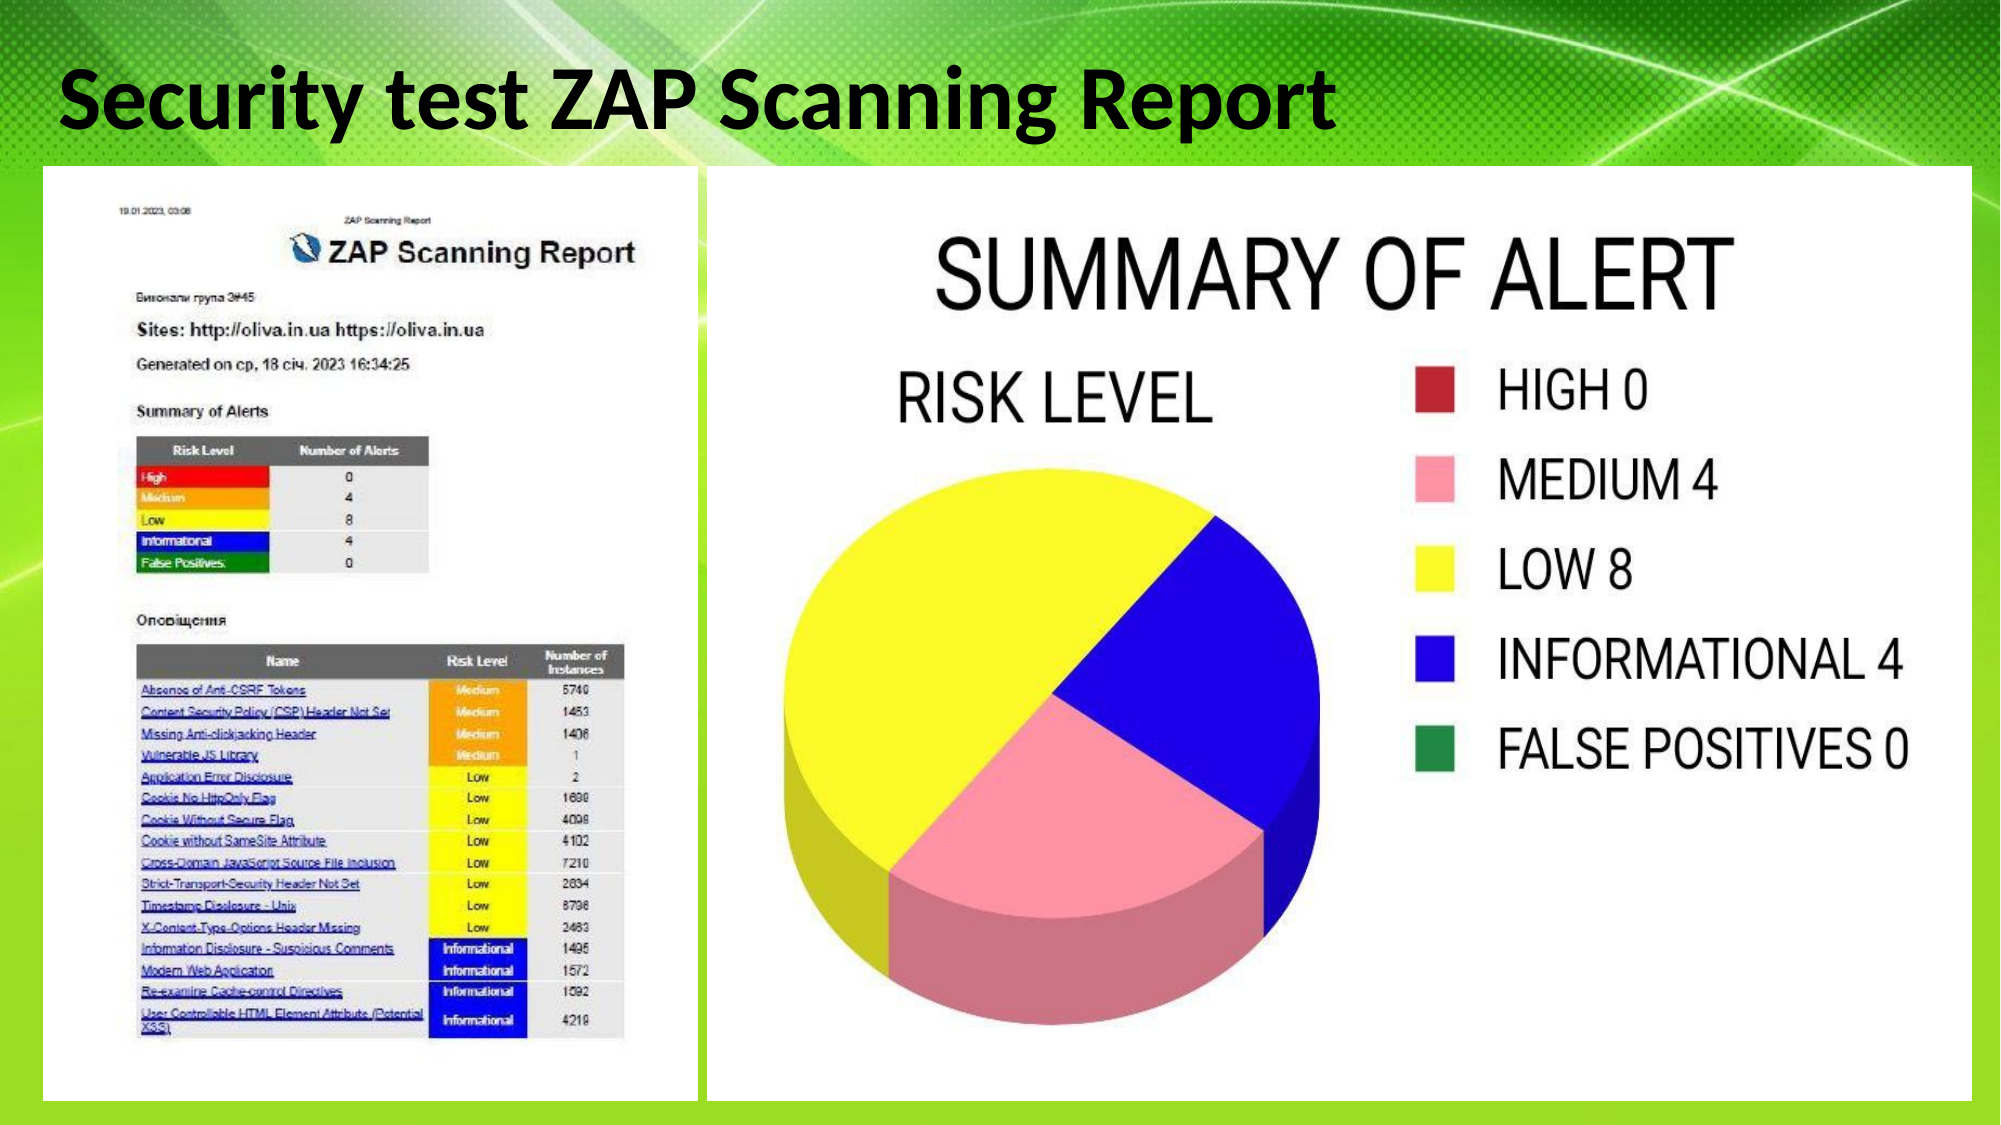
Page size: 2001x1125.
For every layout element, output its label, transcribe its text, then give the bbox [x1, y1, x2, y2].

text_box Security test ZAP Scanning Report [43, 30, 1361, 156]
picture [0, 0, 2001, 1125]
